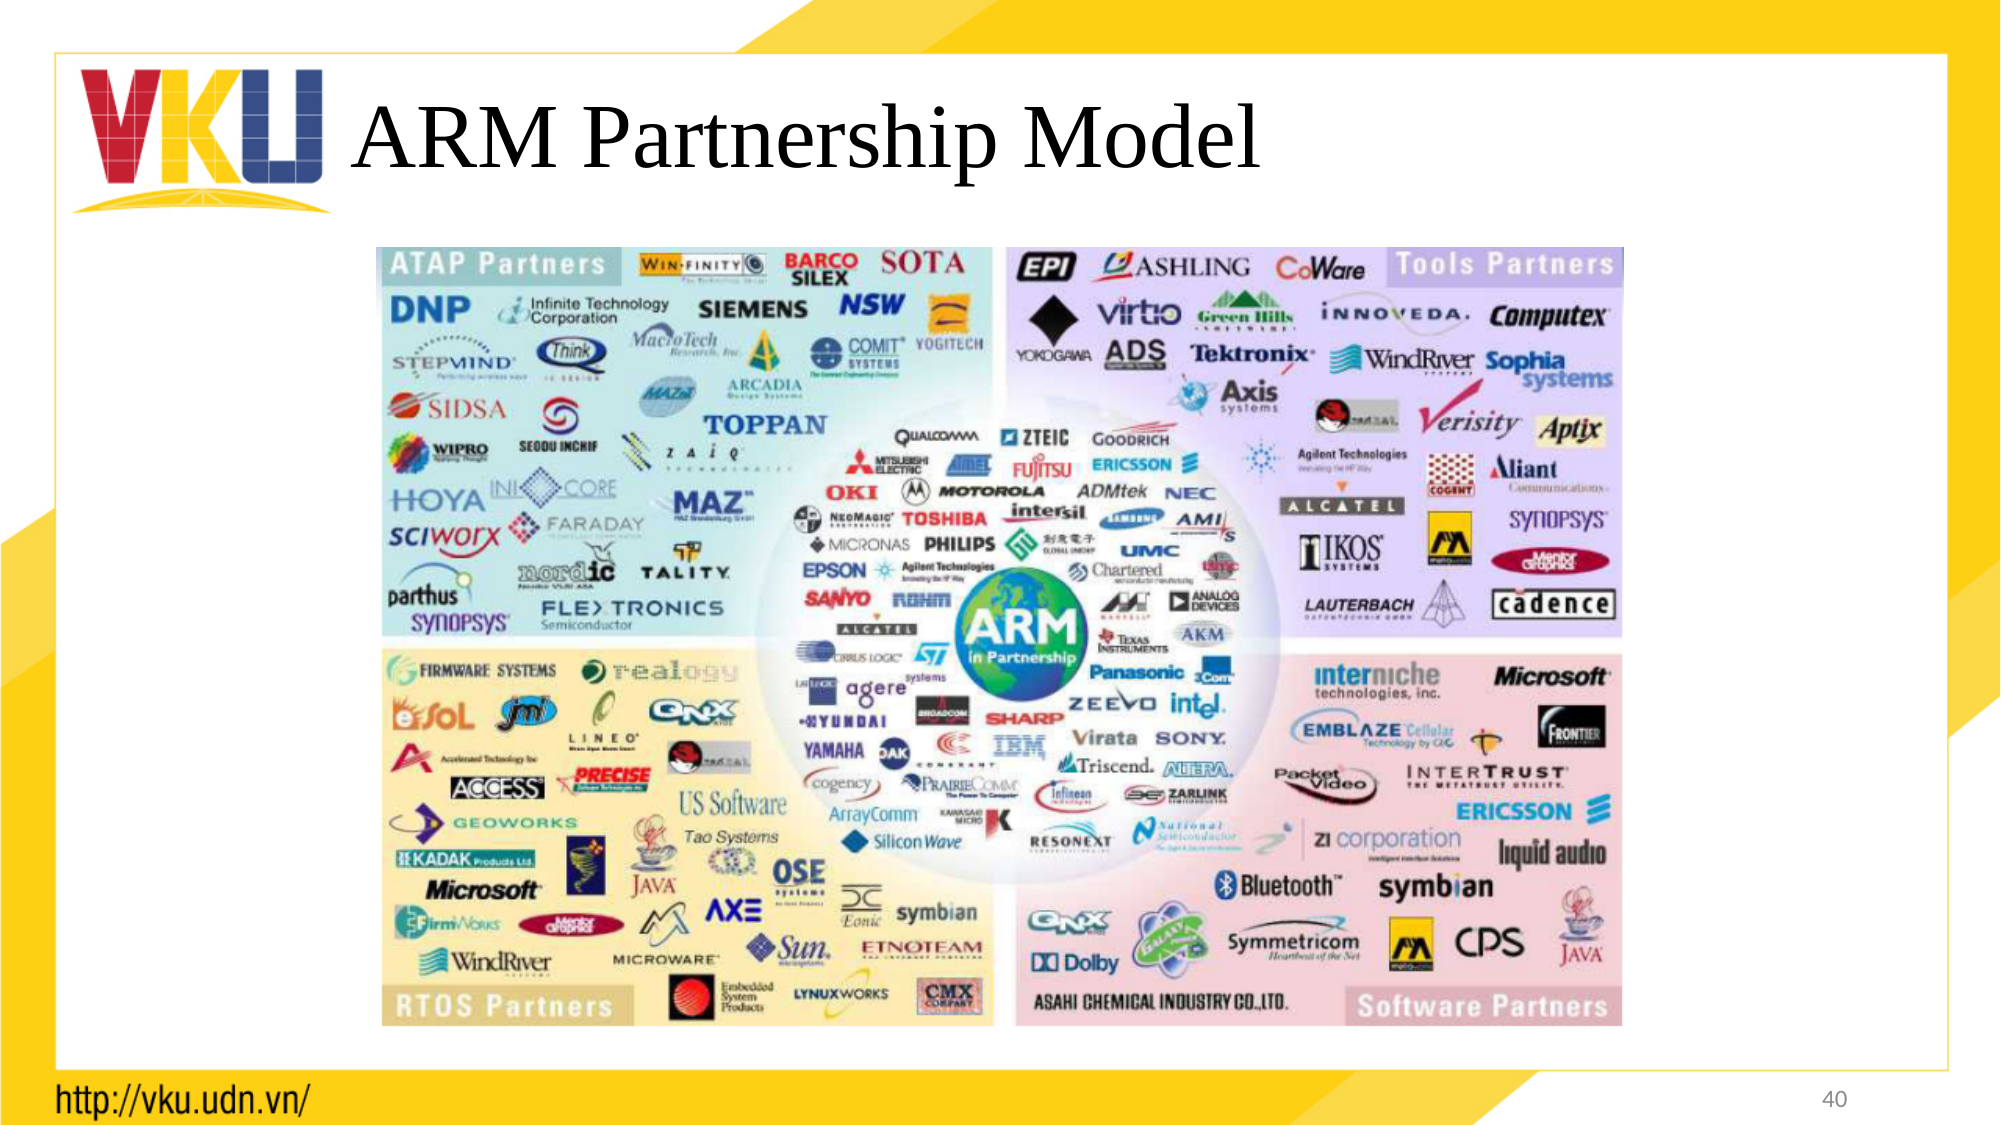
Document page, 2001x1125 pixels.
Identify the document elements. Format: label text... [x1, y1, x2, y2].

title ARM Partnership Model [335, 59, 1863, 215]
slide_number <number> [1412, 1071, 1863, 1125]
picture [0, 0, 2001, 1125]
